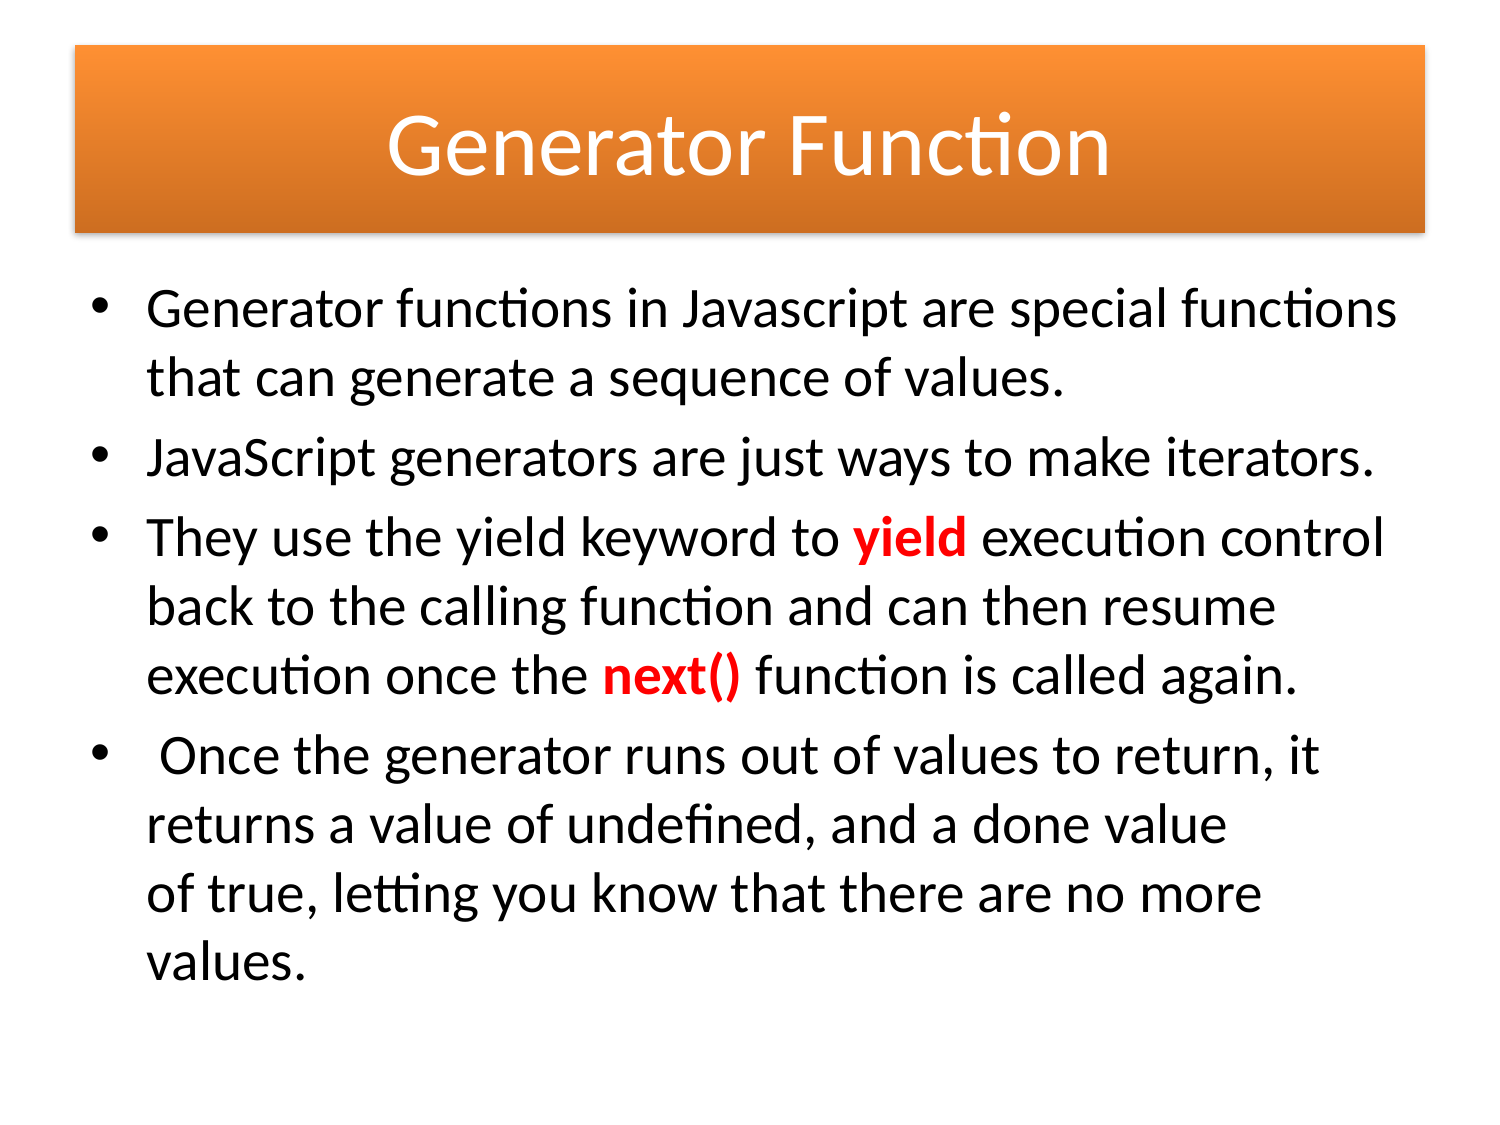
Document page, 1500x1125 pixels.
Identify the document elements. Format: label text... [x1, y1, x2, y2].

title Generator Function [75, 45, 1425, 233]
list Generator functions in Javascript are special functions that can generate a sequence of values. JavaScript generators are just ways to make iterators. They use the yield keyword to yield execution control back to the calling function and can then resume execution once the next() function is called again. Once the generator runs out of values to return, it returns a value of undefined, and a done value of true, letting you know that there are no more values. [75, 262, 1425, 1005]
